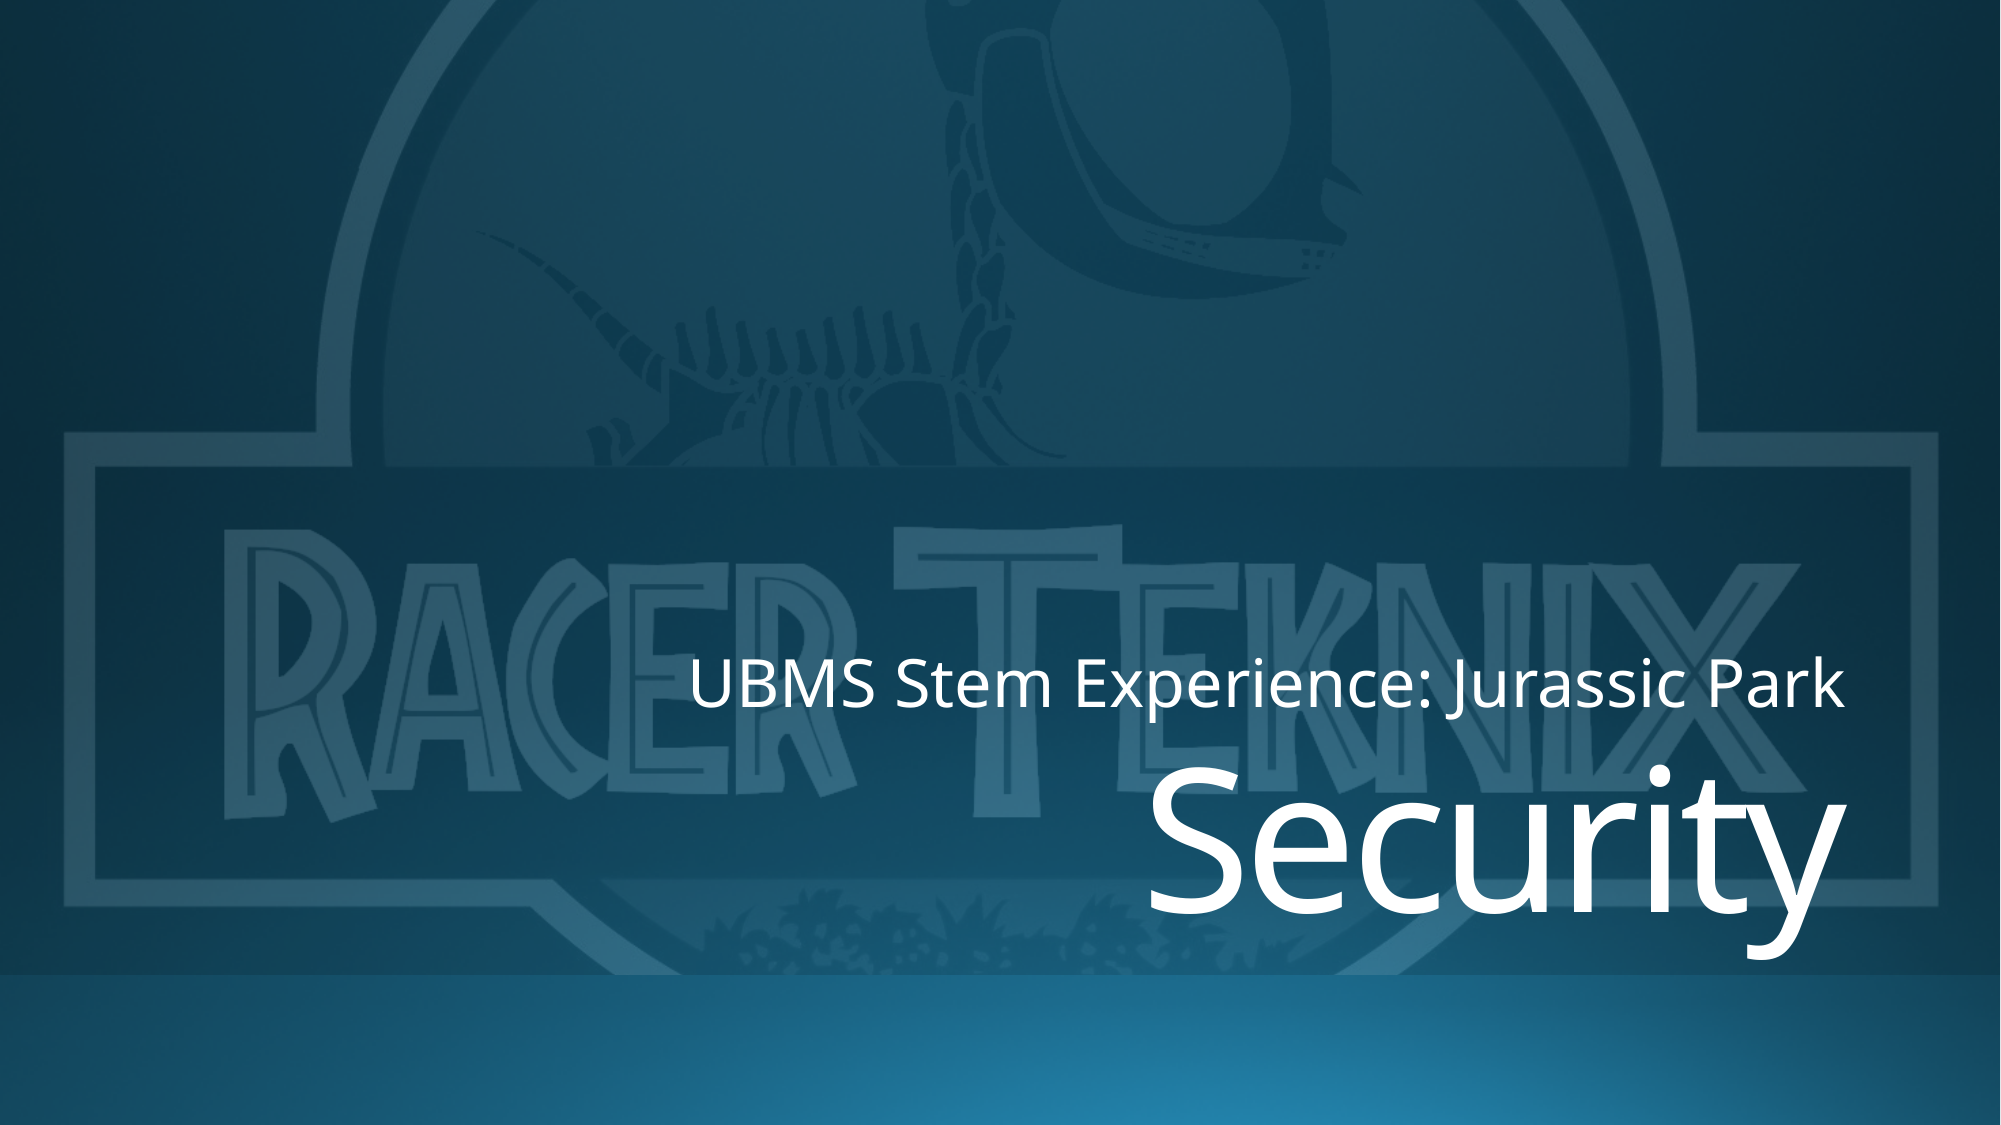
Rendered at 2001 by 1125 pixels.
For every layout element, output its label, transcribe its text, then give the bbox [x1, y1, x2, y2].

picture [0, 0, 2001, 1125]
subtitle UBMS Stem Experience: Jurassic Park [362, 606, 1863, 730]
title Security [362, 732, 1863, 1002]
